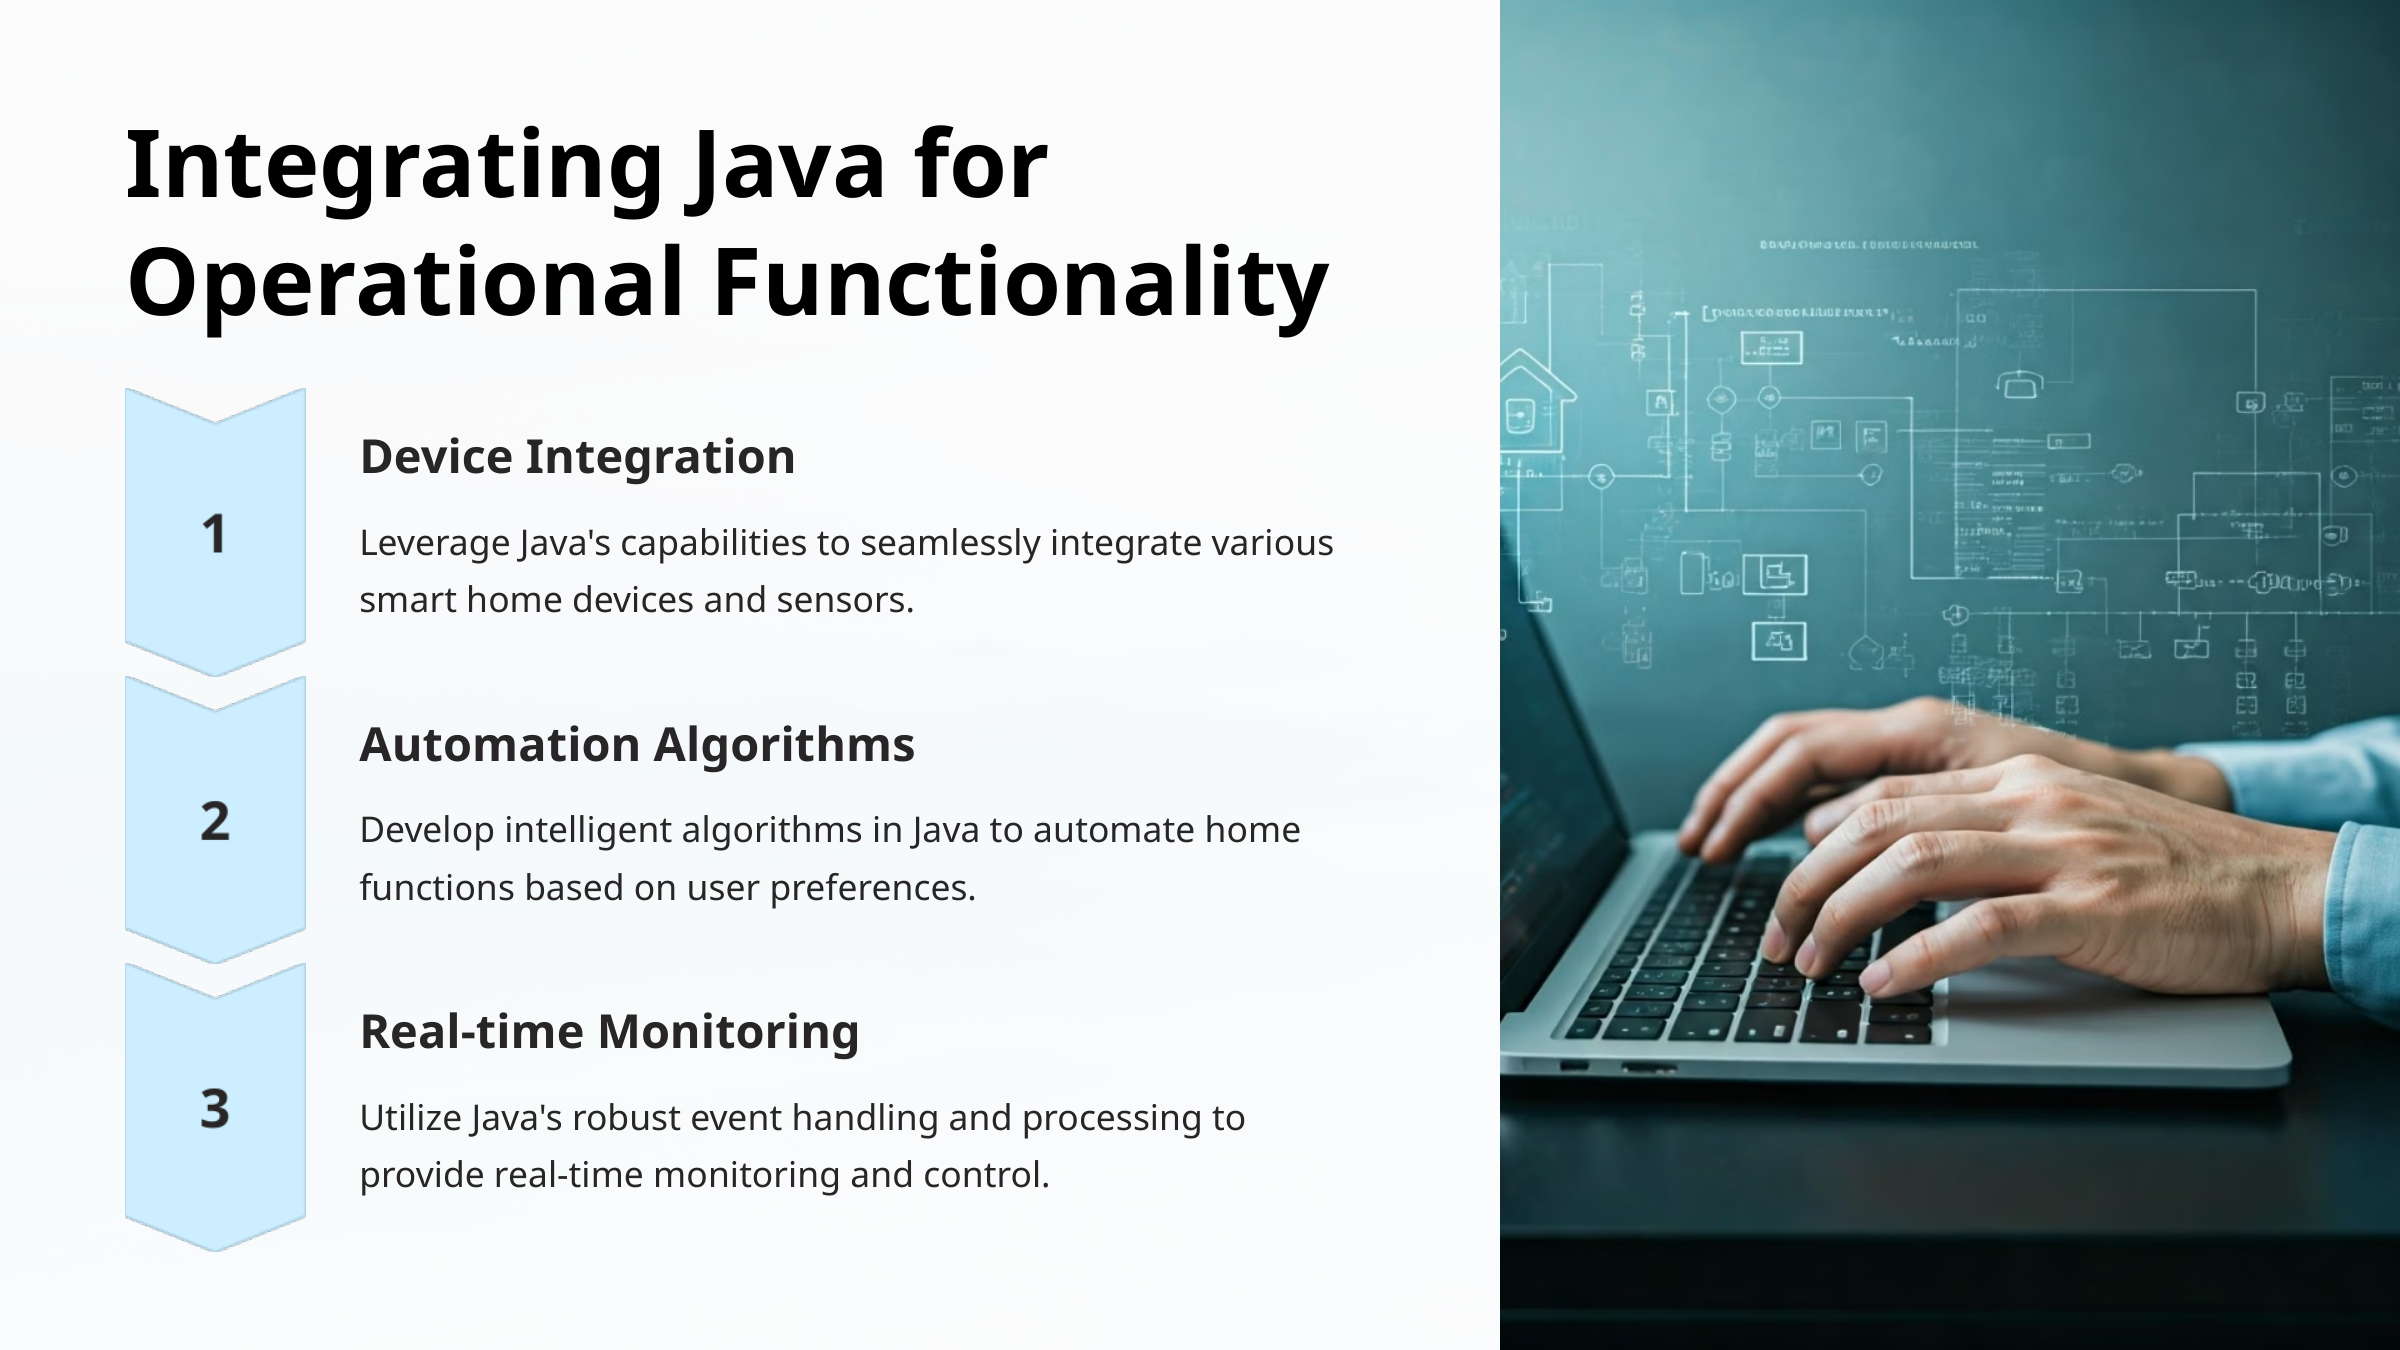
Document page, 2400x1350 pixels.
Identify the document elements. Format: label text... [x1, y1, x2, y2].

text_box Real-time Monitoring [359, 999, 832, 1059]
text_box Device Integration [359, 424, 832, 484]
text_box Integrating Java for Operational Functionality [125, 98, 1375, 335]
text_box Utilize Java's robust event handling and processing to provide real-time monitoring and control. [359, 1080, 1375, 1196]
text_box Leverage Java's capabilities to seamlessly integrate various smart home devices and sensors. [359, 505, 1375, 620]
picture [1499, 0, 2400, 1350]
picture [125, 388, 306, 1252]
text_box Develop intelligent algorithms in Java to automate home functions based on user preferences. [359, 792, 1375, 908]
text_box Automation Algorithms [359, 712, 874, 771]
